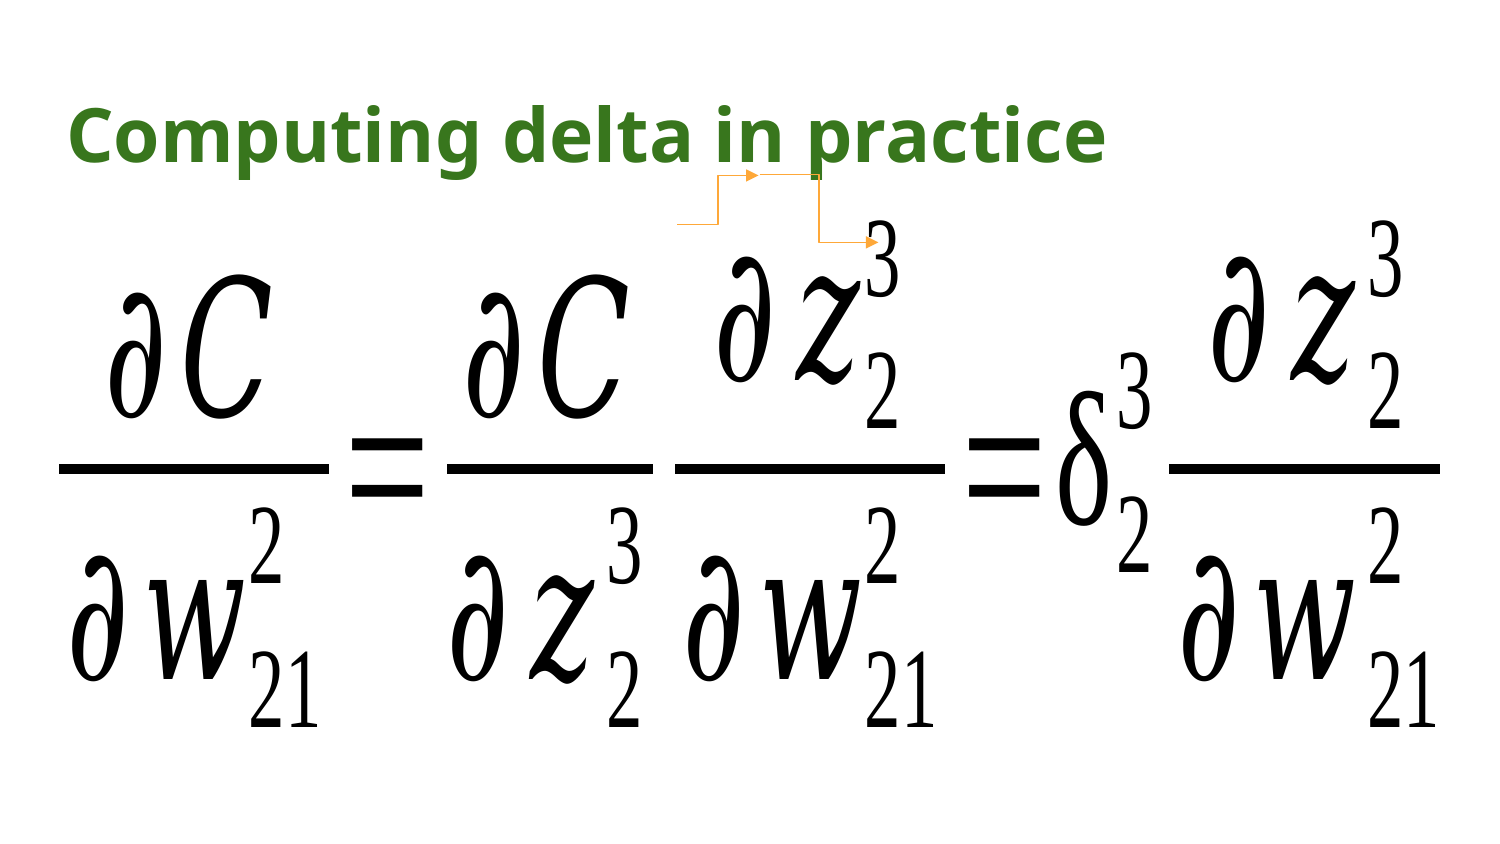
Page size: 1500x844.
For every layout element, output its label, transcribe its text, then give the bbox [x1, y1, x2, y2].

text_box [759, 174, 879, 243]
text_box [676, 175, 756, 225]
title Computing delta in practice [51, 72, 1449, 167]
